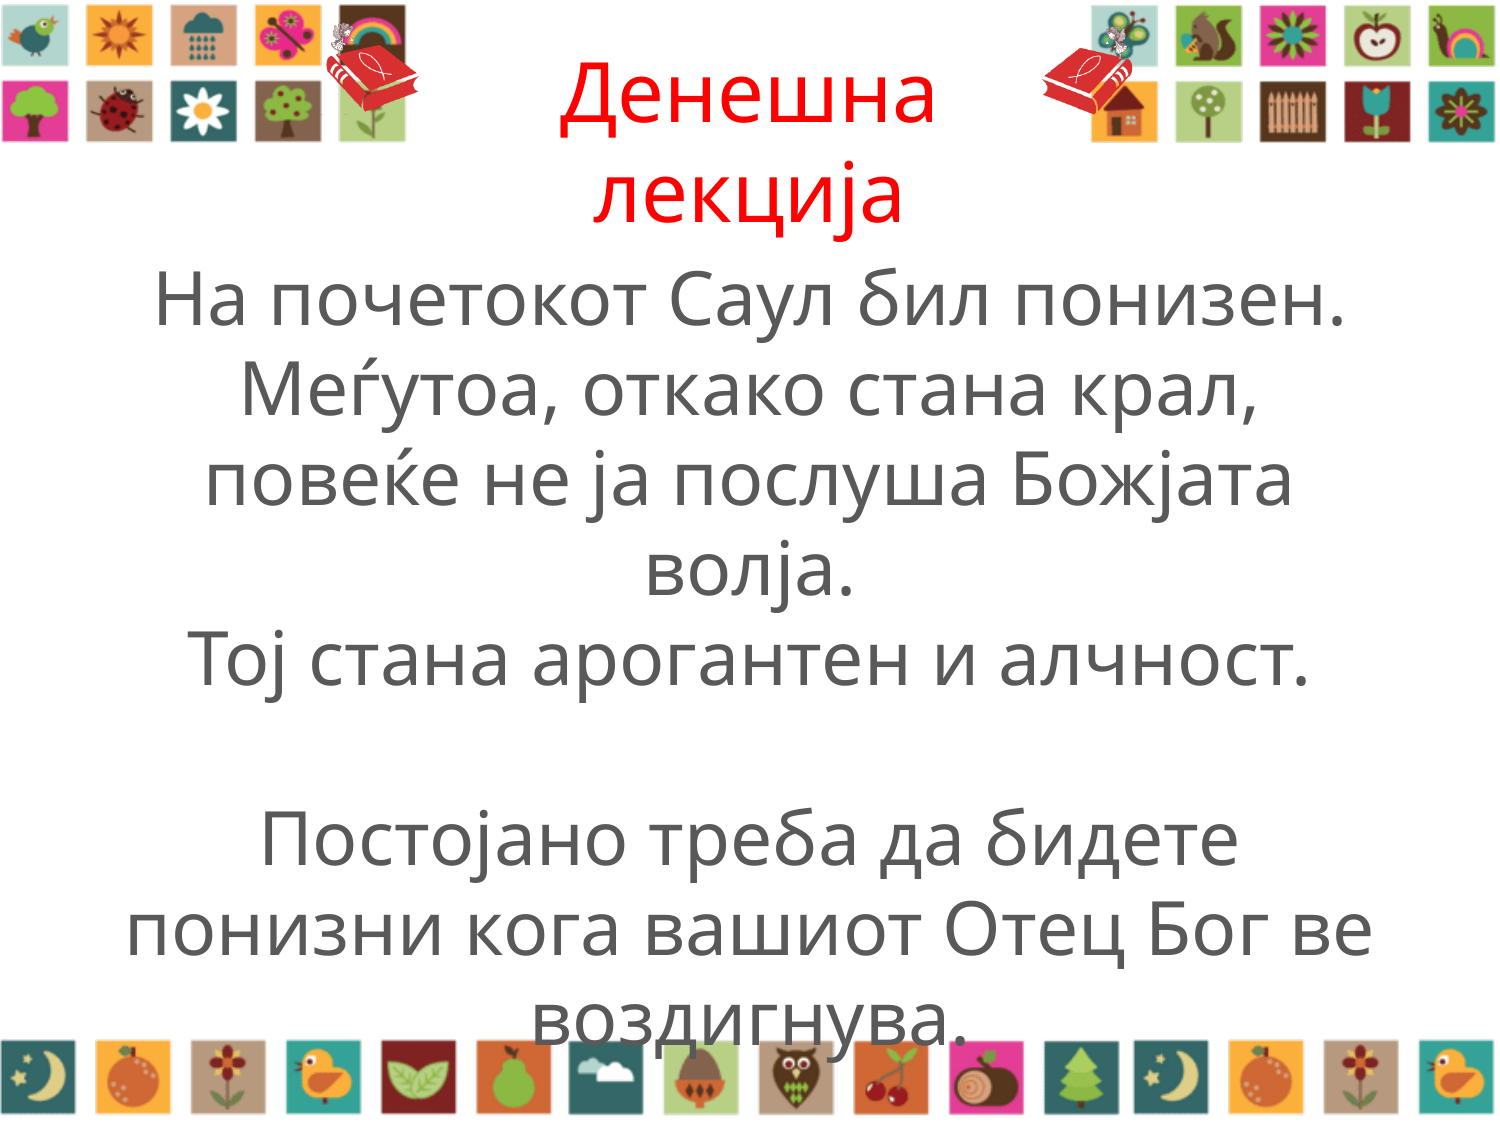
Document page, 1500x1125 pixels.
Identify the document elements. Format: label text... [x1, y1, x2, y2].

text_box Денешна лекција [417, 32, 1083, 243]
picture [0, 3, 451, 150]
text_box На почетокот Саул бил понизен. Меѓутоа, откако стана крал, повеќе не ја послуша Божјата волја. Тој стана арогантен и алчност. Постојано треба да бидете понизни кога вашиот Отец Бог ве воздигнува. [76, 243, 1424, 1027]
picture [1010, 3, 1500, 150]
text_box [0, 1028, 1500, 1118]
